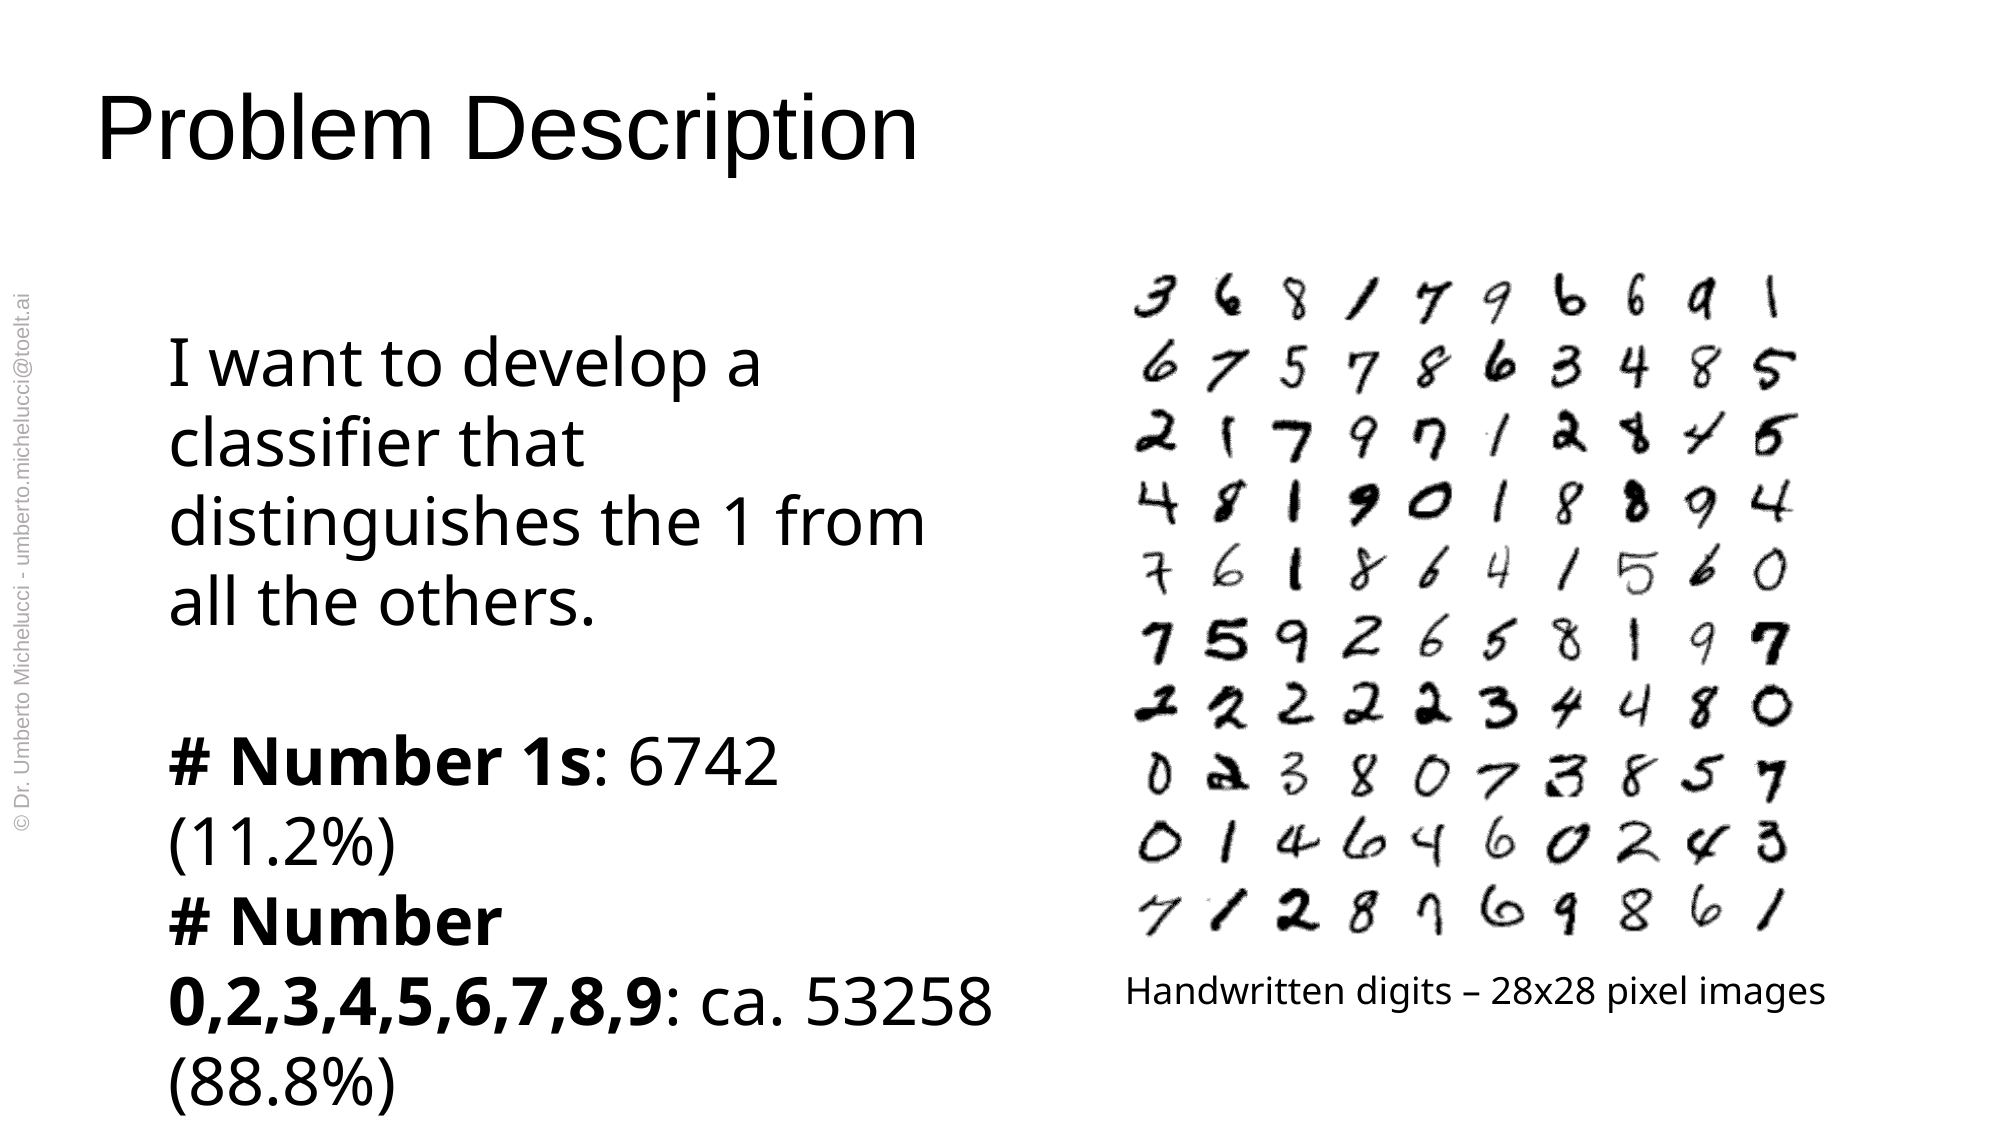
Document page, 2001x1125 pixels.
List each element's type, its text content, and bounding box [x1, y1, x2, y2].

title Problem Description [79, 59, 1805, 201]
text_box Handwritten digits – 28x28 pixel images [1110, 960, 1849, 1020]
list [1109, 245, 1822, 960]
text_box I want to develop a classifier that distinguishes the 1 from all the others. # Number 1s: 6742 (11.2%) # Number 0,2,3,4,5,6,7,8,9: ca. 53258 (88.8%) [153, 311, 1019, 1125]
text_box © Dr. Umberto Michelucci - umberto.michelucci@toelt.ai [0, 238, 41, 888]
